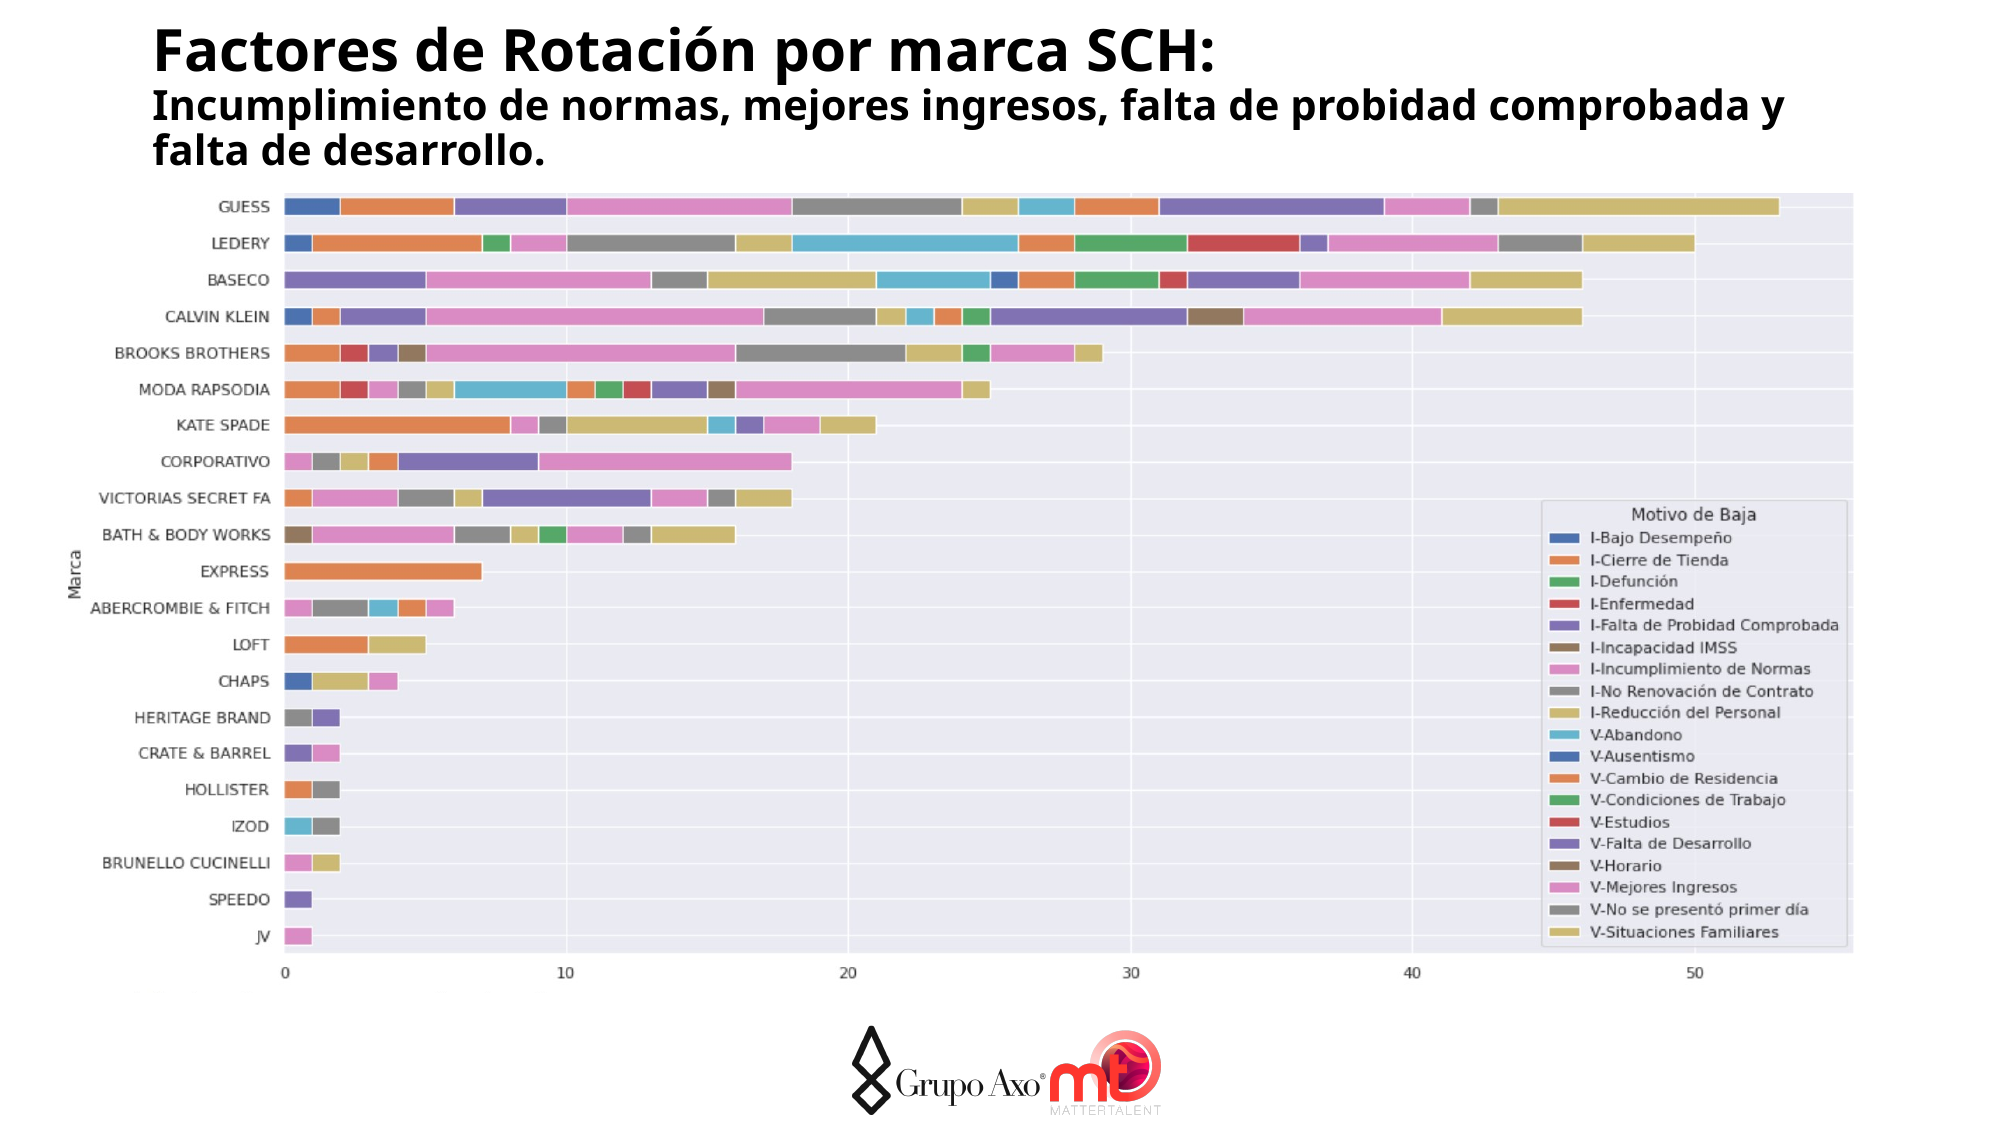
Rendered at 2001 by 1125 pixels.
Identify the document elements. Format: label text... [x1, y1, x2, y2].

picture [845, 1021, 1176, 1119]
title Factores de Rotación por marca SCH: Incumplimiento de normas, mejores ingresos, falta de probidad comprobada y falta de desarrollo. [137, 31, 1863, 165]
picture [47, 193, 1863, 993]
